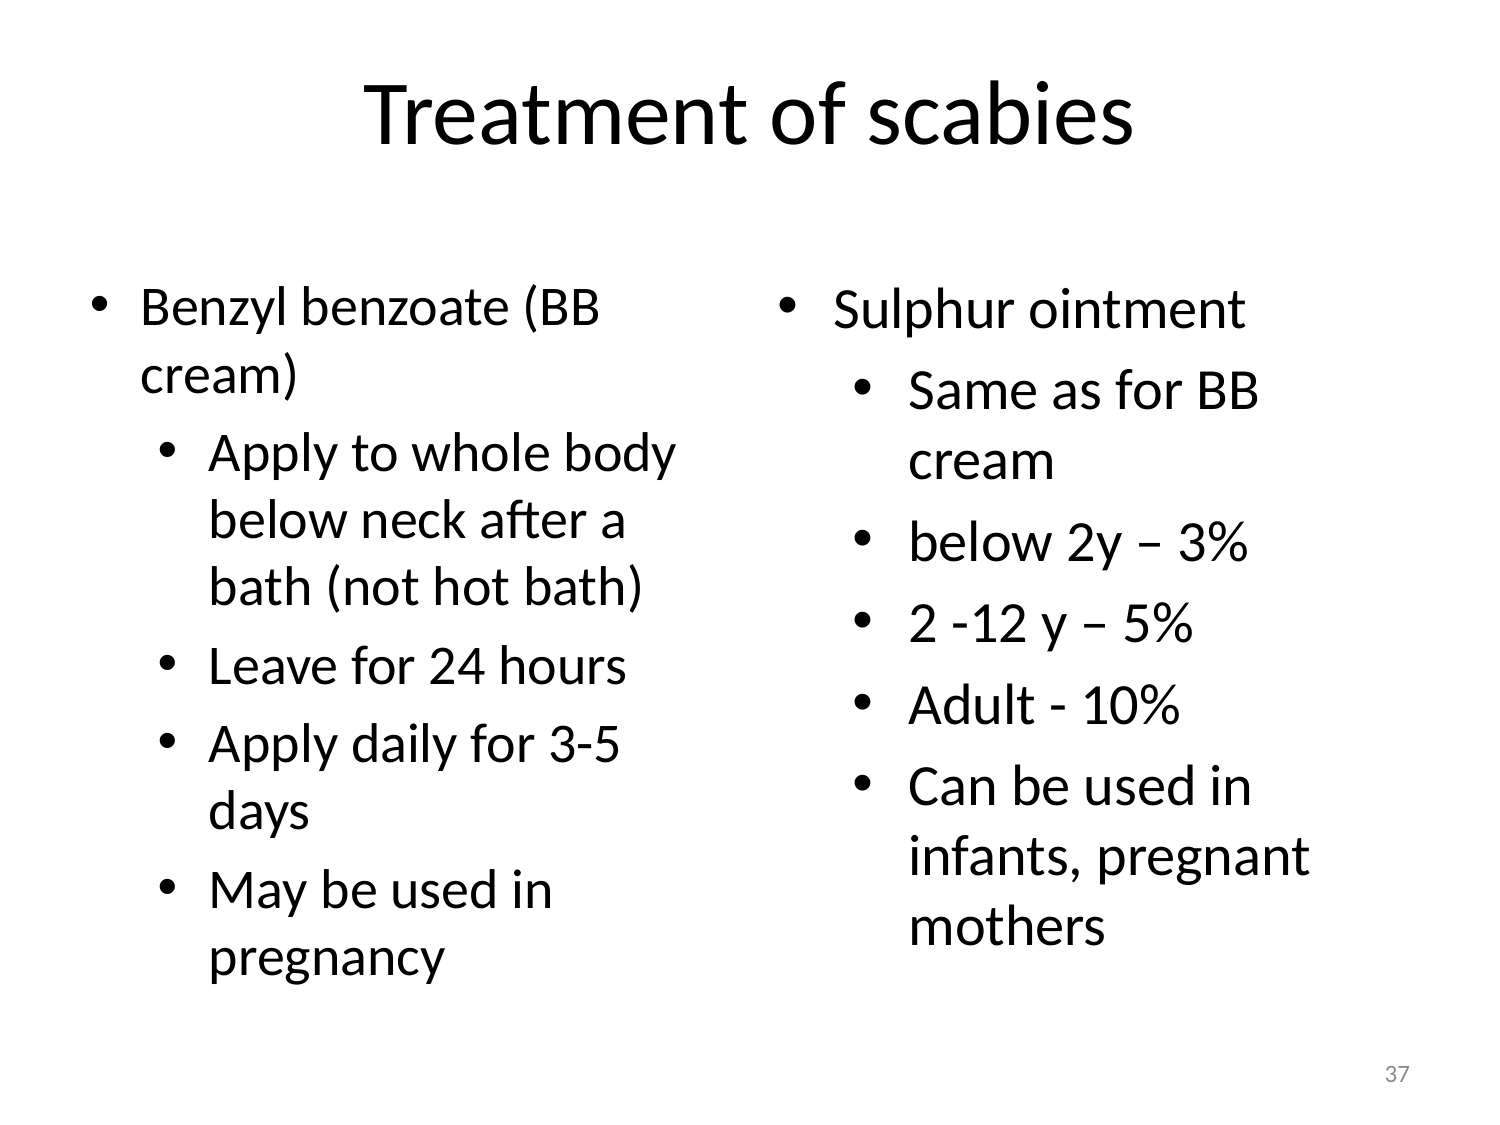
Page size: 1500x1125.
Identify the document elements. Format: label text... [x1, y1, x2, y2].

text_box Sulphur ointment Same as for BB cream below 2y – 3% 2 -12 y – 5% Adult - 10% Can be used in infants, pregnant mothers [762, 262, 1425, 1005]
text_box Benzyl benzoate (BB cream) Apply to whole body below neck after a bath (not hot bath) Leave for 24 hours Apply daily for 3-5 days May be used in pregnancy [74, 262, 738, 1005]
text_box Treatment of scabies [74, 45, 1425, 233]
slide_number 37 [1074, 1042, 1425, 1103]
